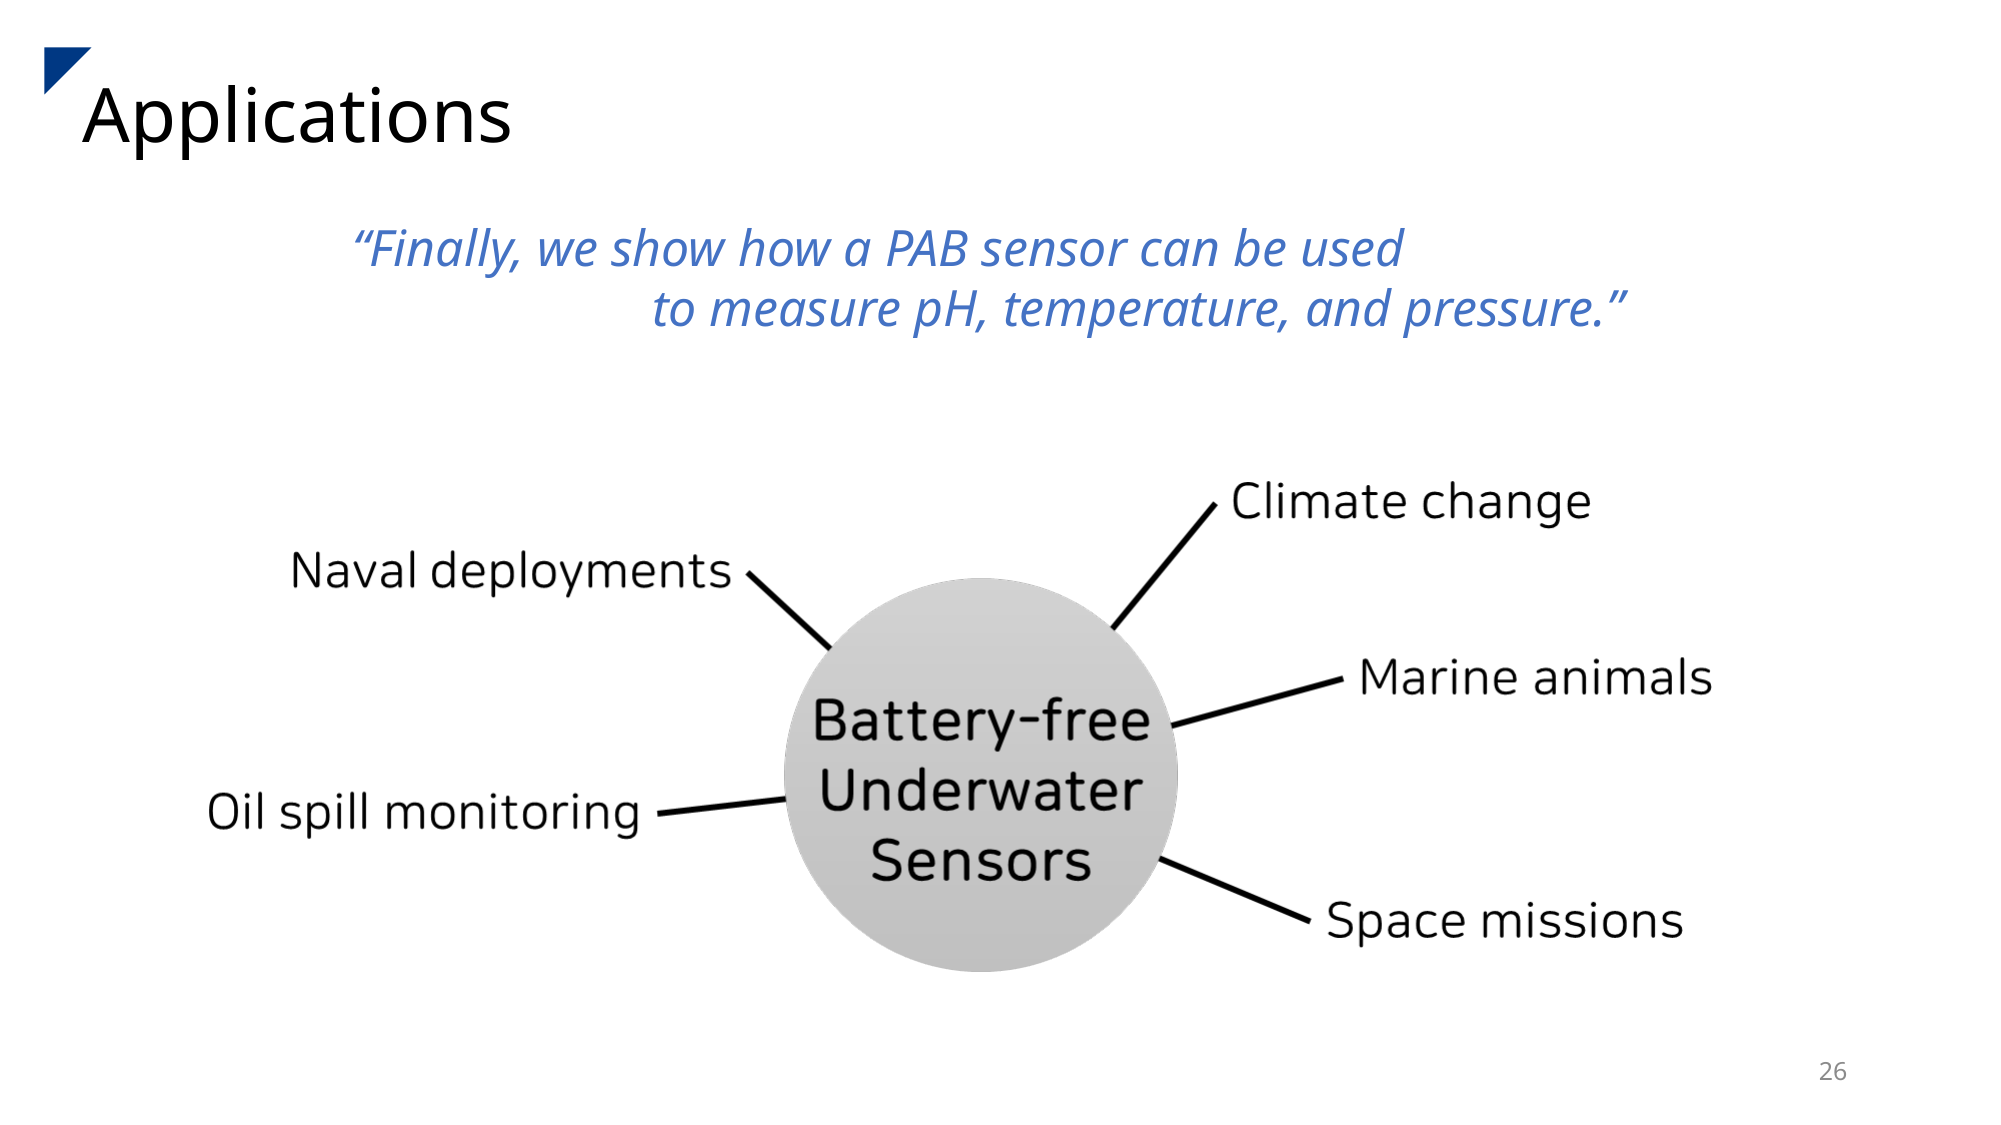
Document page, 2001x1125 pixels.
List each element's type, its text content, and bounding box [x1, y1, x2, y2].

text_box “Finally, we show how a PAB sensor can be used to measure pH, temperature, and pressure.” [337, 209, 1663, 345]
text_box [43, 46, 94, 97]
text_box Applications [67, 60, 917, 165]
slide_number 26 [1412, 1042, 1863, 1103]
picture [122, 457, 1878, 982]
